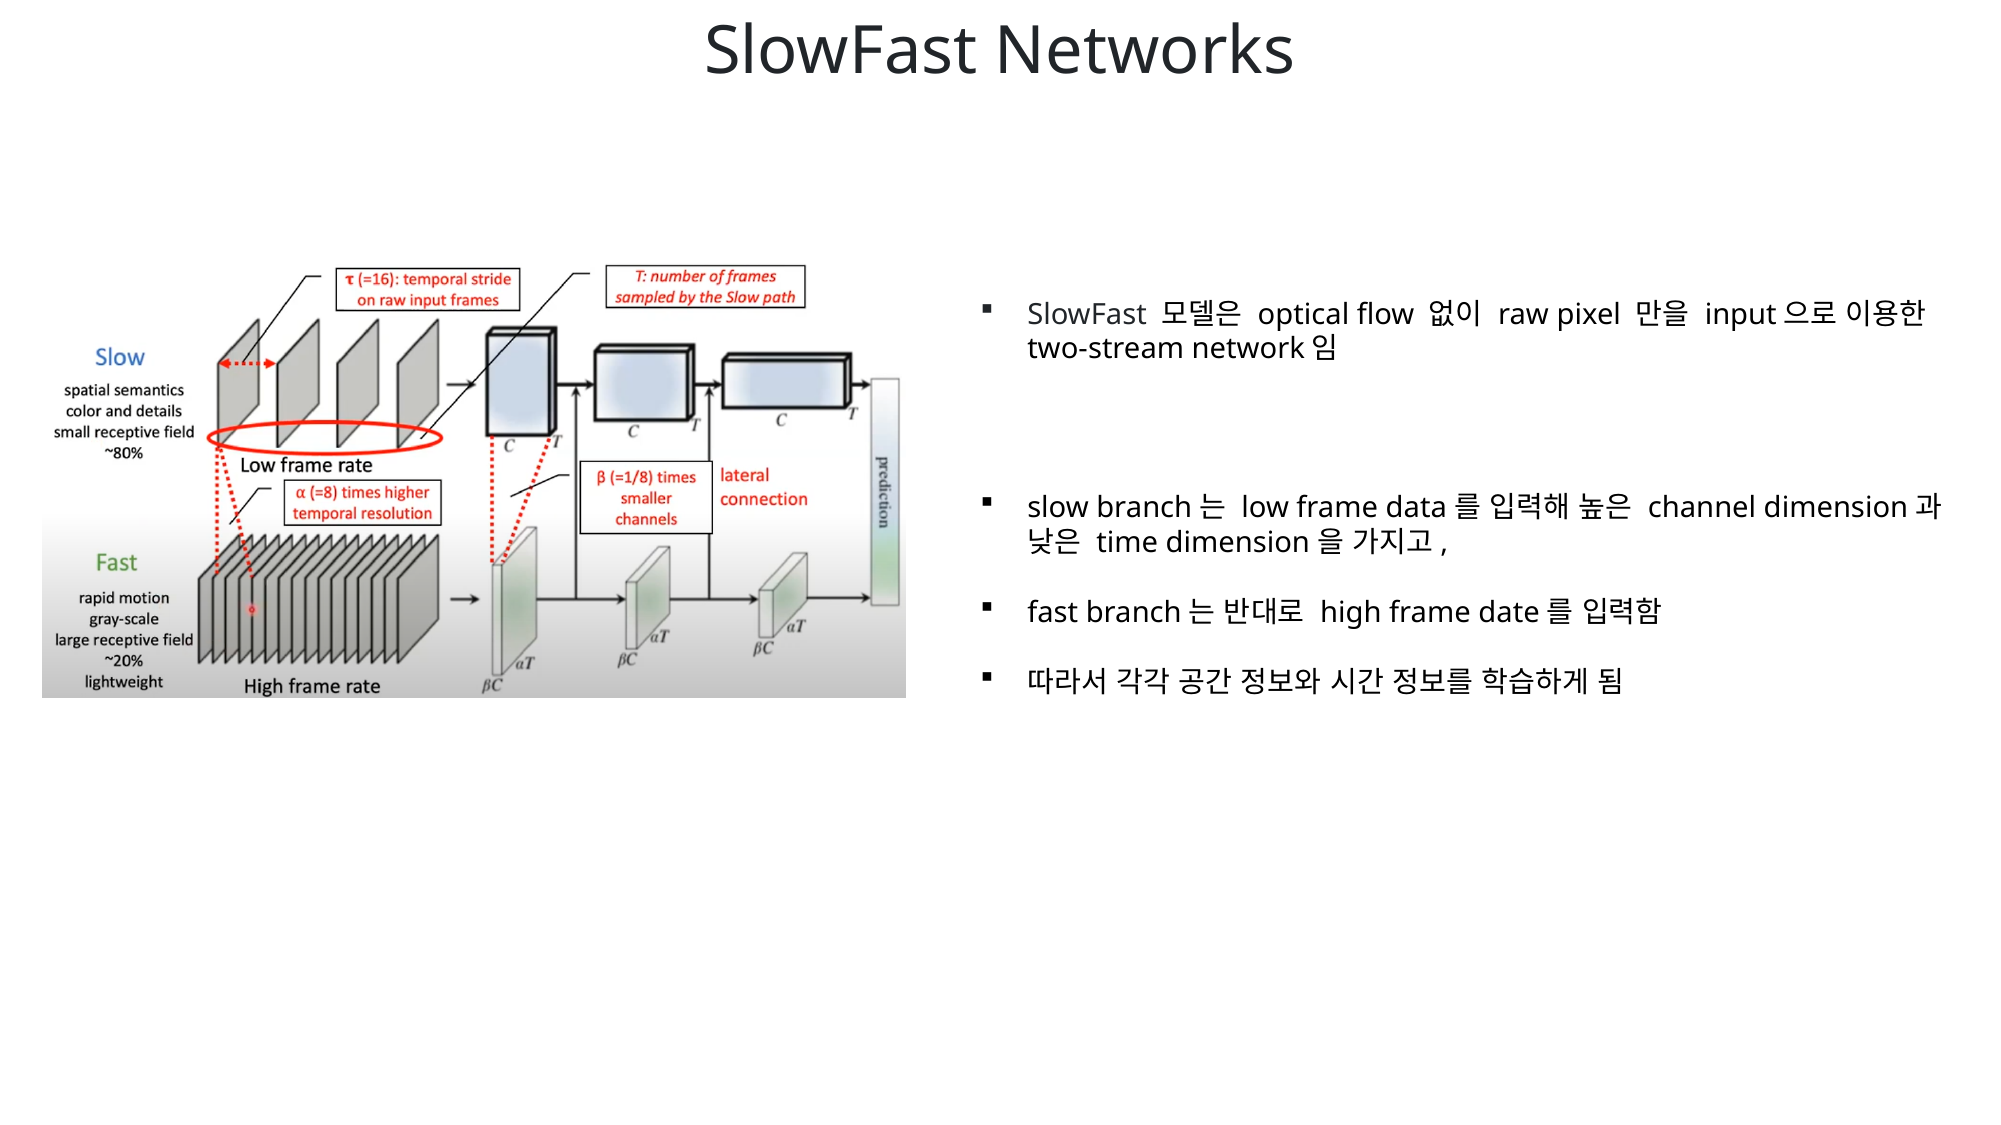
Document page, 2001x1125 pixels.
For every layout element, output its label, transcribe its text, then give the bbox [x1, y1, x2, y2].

text_box SlowFast 모델은 optical flow 없이 raw pixel 만을 input으로 이용한 two-stream network임 [965, 287, 1984, 373]
text_box SlowFast Networks [0, 0, 2000, 95]
picture [42, 263, 906, 698]
text_box slow branch는 low frame data를 입력해 높은 channel dimension과 낮은 time dimension을 가지고, fast branch는 반대로 high frame date를 입력함 따라서 각각 공간 정보와 시간 정보를 학습하게 됨 [965, 480, 1984, 706]
